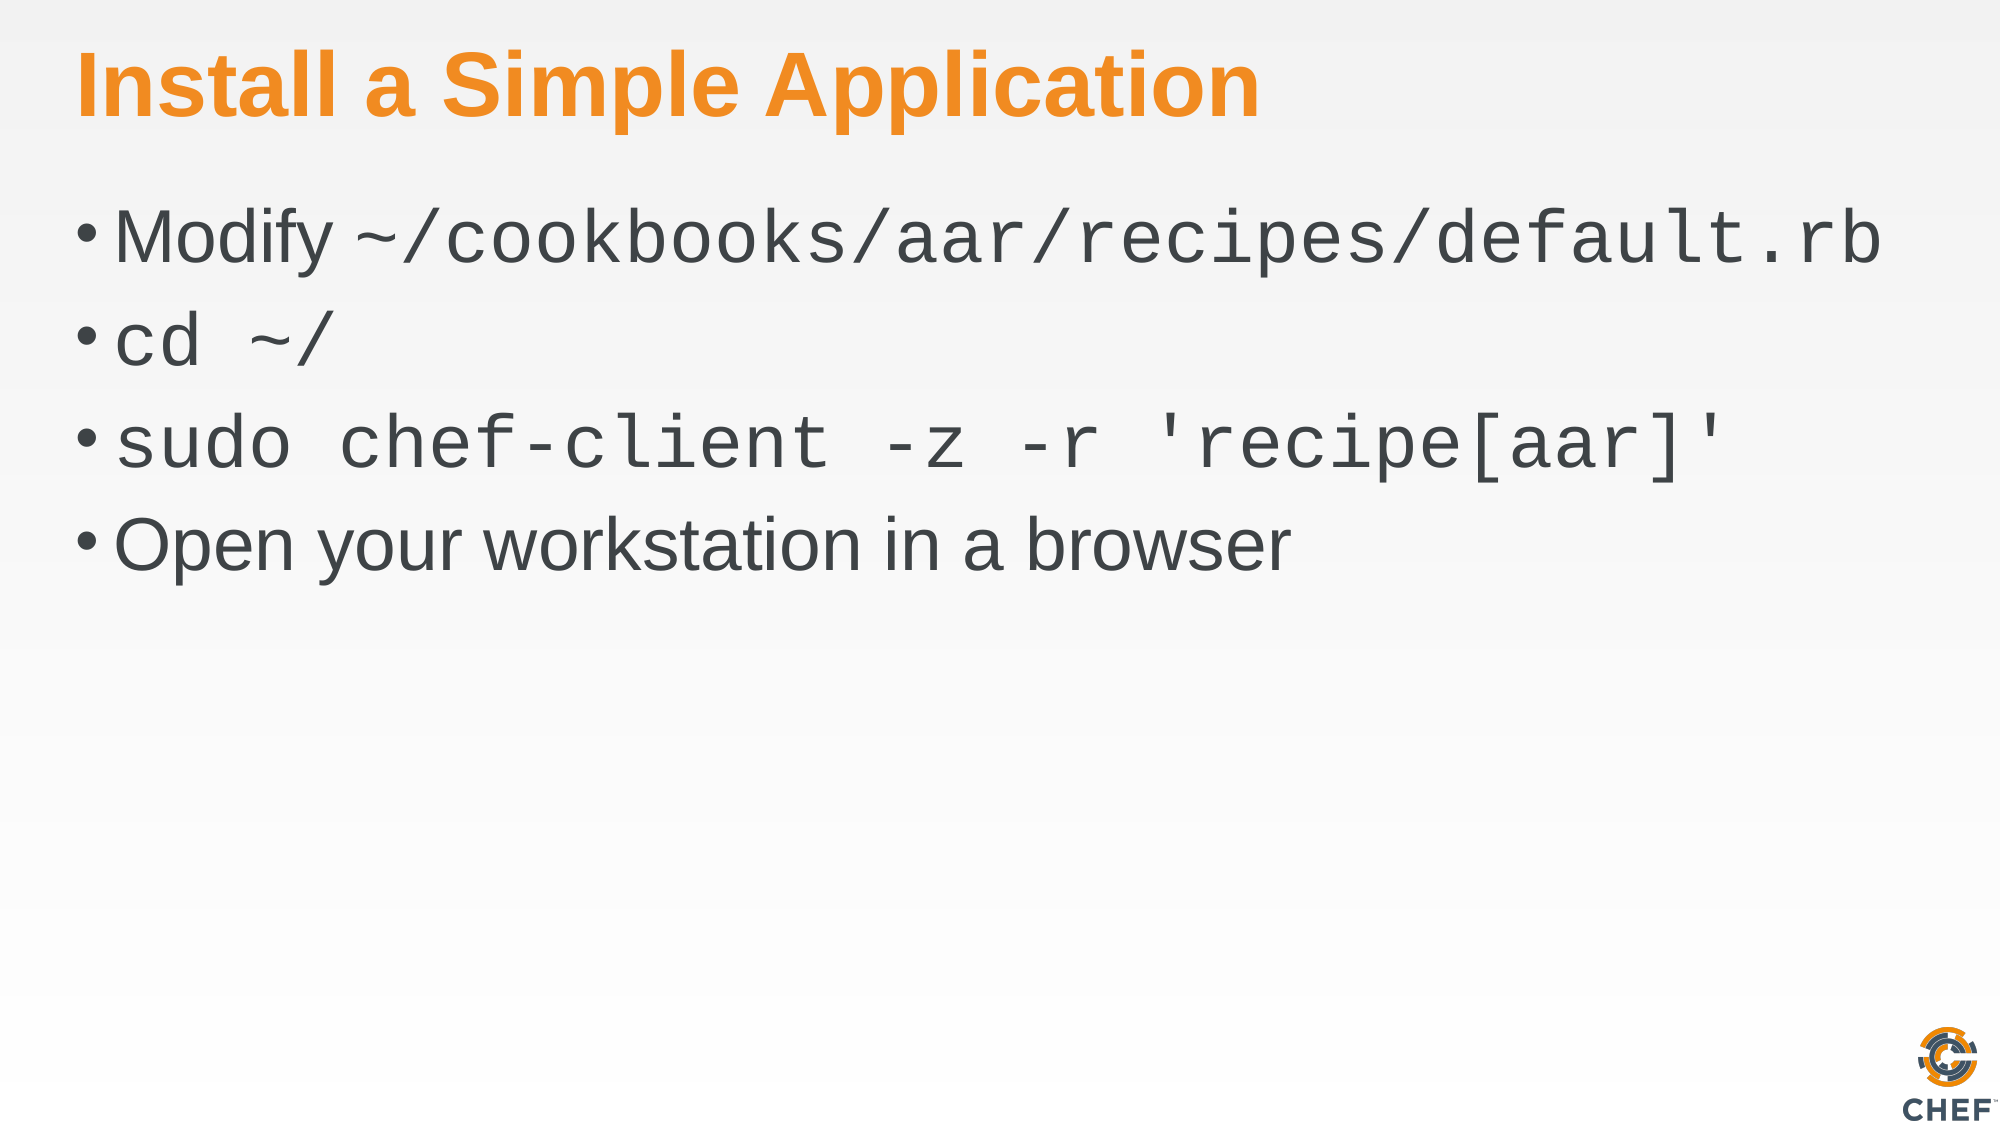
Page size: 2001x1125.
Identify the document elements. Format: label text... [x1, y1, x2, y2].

list Modify ~/cookbooks/aar/recipes/default.rb cd ~/ sudo chef-client -z -r 'recipe[aar]' Open your workstation in a browser [75, 187, 1913, 1050]
title Install a Simple Application [75, 37, 1913, 140]
picture [1903, 1027, 1998, 1121]
